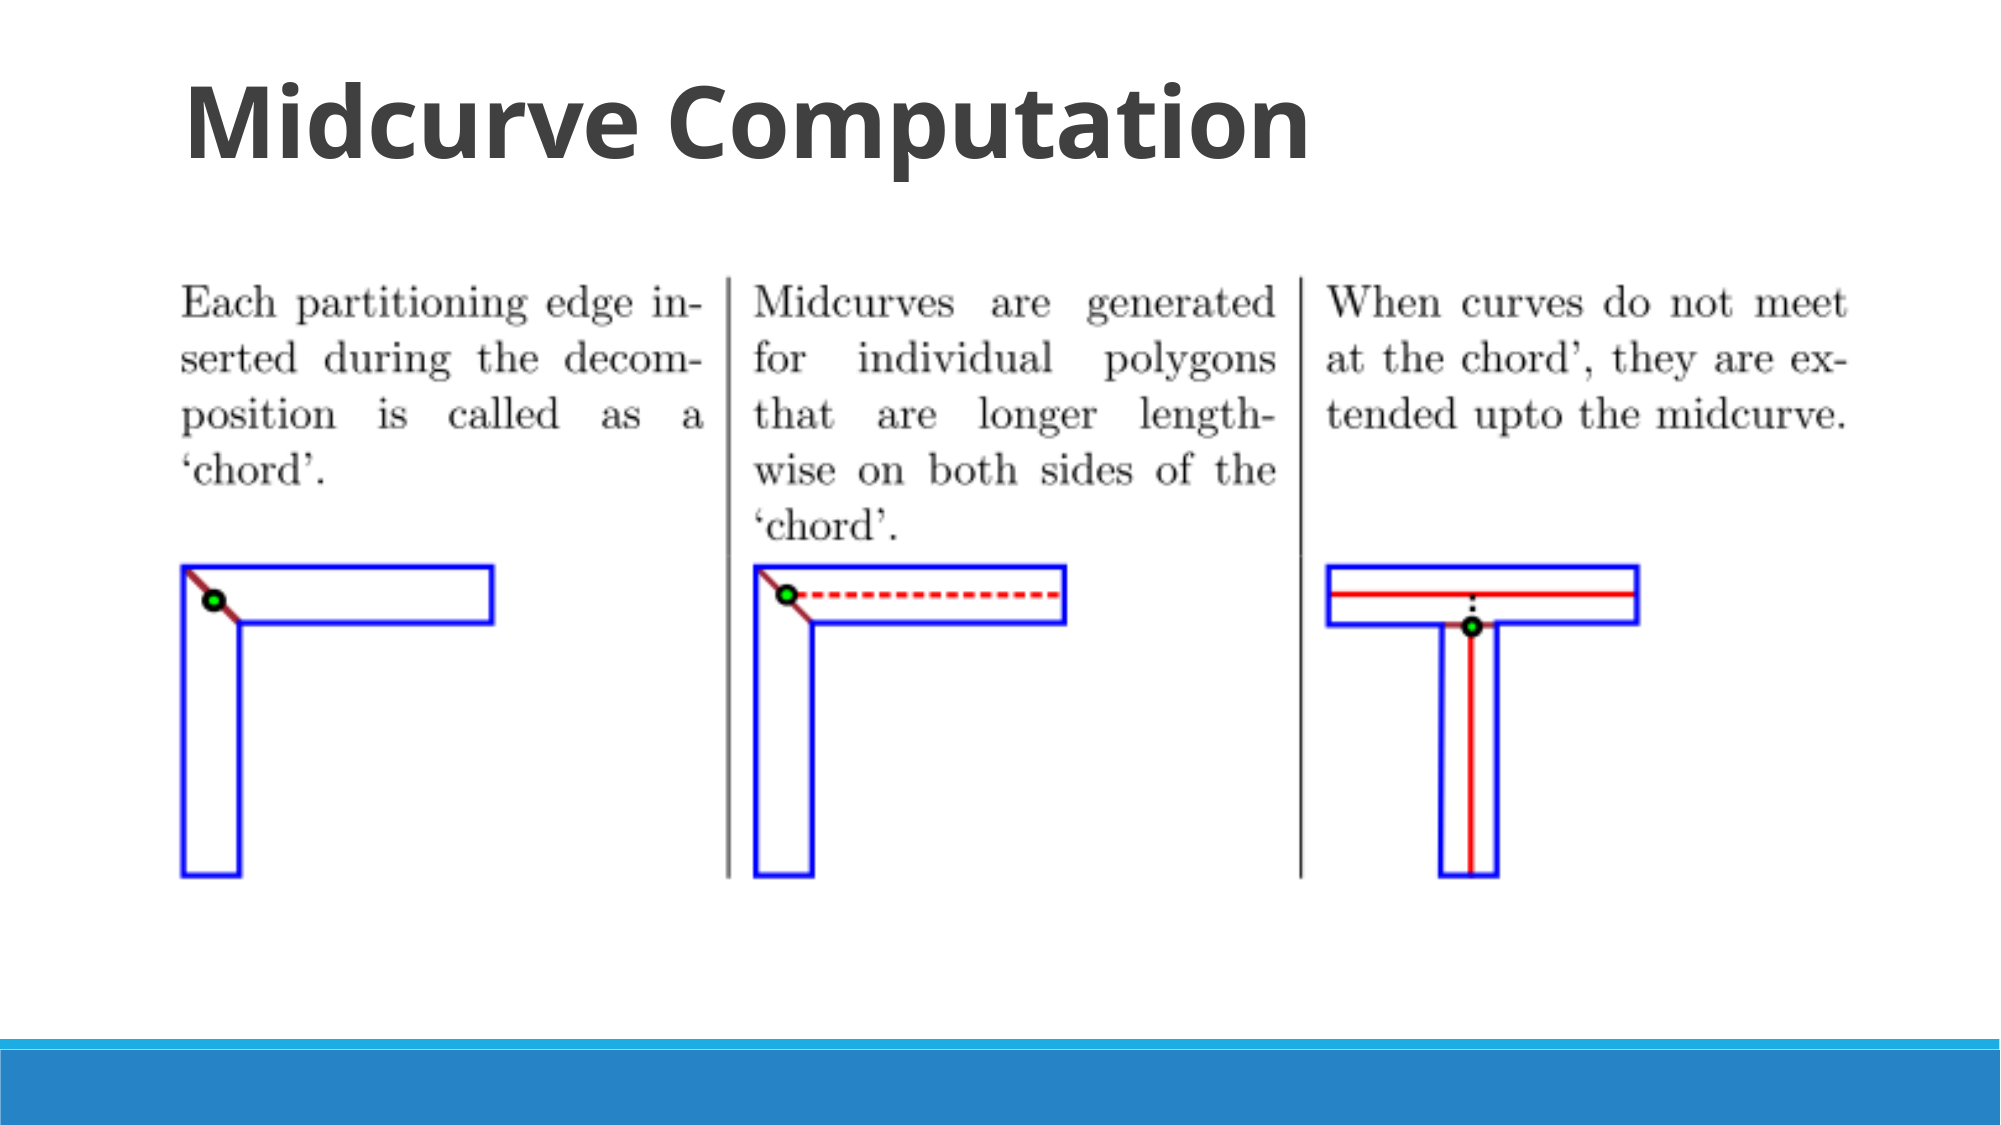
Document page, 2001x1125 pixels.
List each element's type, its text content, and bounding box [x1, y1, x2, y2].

picture [147, 260, 1921, 881]
title Midcurve Computation [167, 24, 1818, 187]
